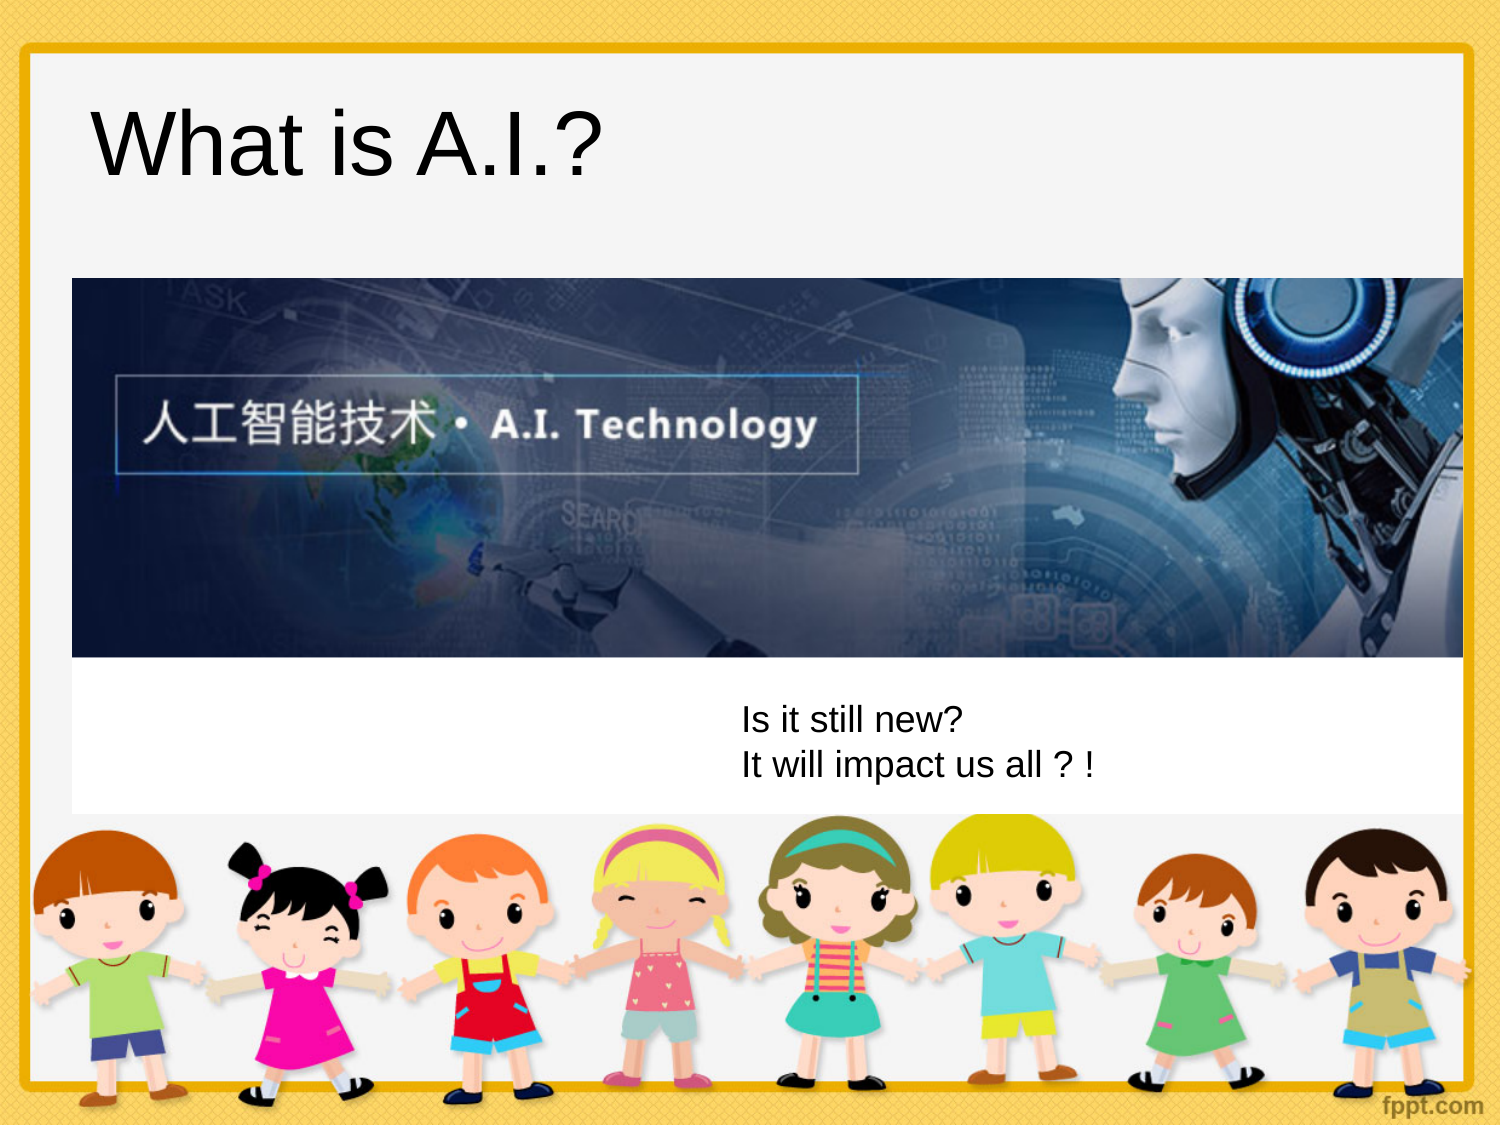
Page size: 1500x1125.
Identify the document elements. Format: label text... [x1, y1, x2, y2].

title What is A.I.? [75, 45, 1425, 233]
picture [0, 0, 1500, 1125]
